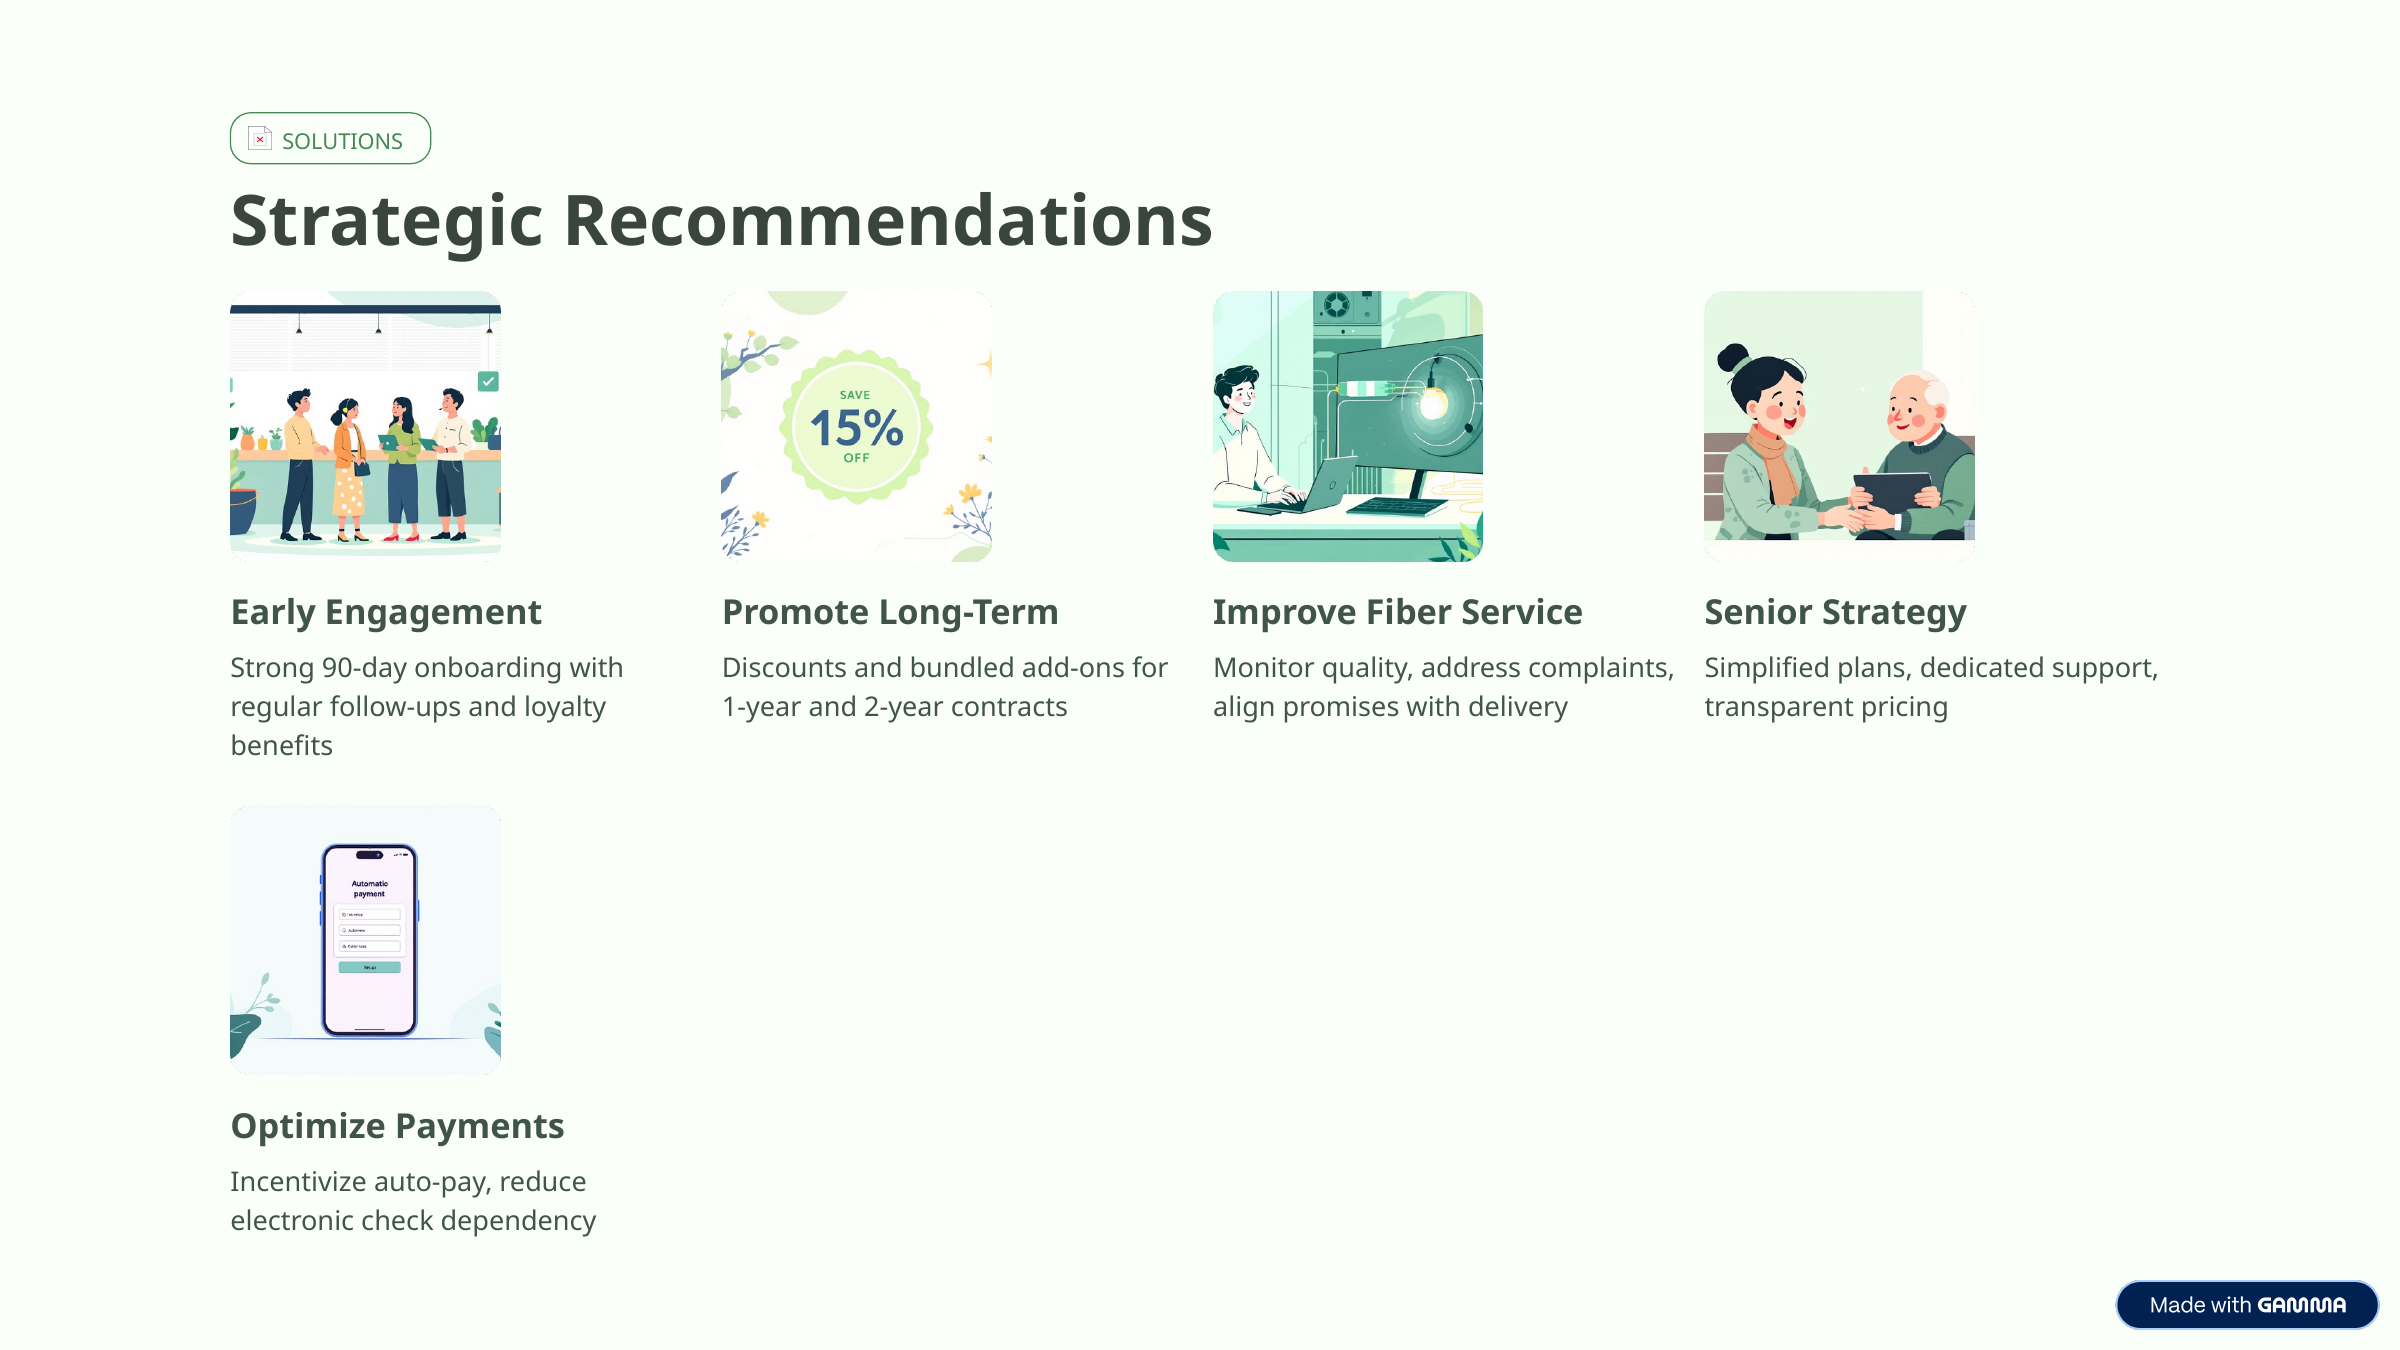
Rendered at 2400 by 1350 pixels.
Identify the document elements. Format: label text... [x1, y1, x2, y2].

text_box Early Engagement [230, 588, 582, 632]
picture [1704, 291, 1975, 562]
picture [1213, 291, 1483, 562]
text_box Improve Fiber Service [1213, 588, 1606, 632]
text_box Optimize Payments [230, 1101, 582, 1146]
text_box Senior Strategy [1704, 588, 2056, 632]
picture [230, 291, 501, 562]
picture [230, 805, 501, 1076]
picture [2106, 1271, 2389, 1339]
text_box Incentivize auto-pay, reduce electronic check dependency [230, 1158, 696, 1238]
text_box Discounts and bundled add-ons for 1-year and 2-year contracts [721, 644, 1187, 724]
text_box SOLUTIONS [282, 122, 413, 154]
picture [248, 126, 272, 150]
text_box Simplified plans, dedicated support, transparent pricing [1704, 644, 2170, 724]
picture [721, 291, 992, 562]
text_box Strategic Recommendations [230, 172, 1242, 260]
text_box [230, 112, 431, 164]
text_box Monitor quality, address complaints, align promises with delivery [1213, 644, 1678, 763]
text_box Strong 90-day onboarding with regular follow-ups and loyalty benefits [230, 644, 696, 763]
text_box Promote Long-Term [721, 588, 1086, 632]
